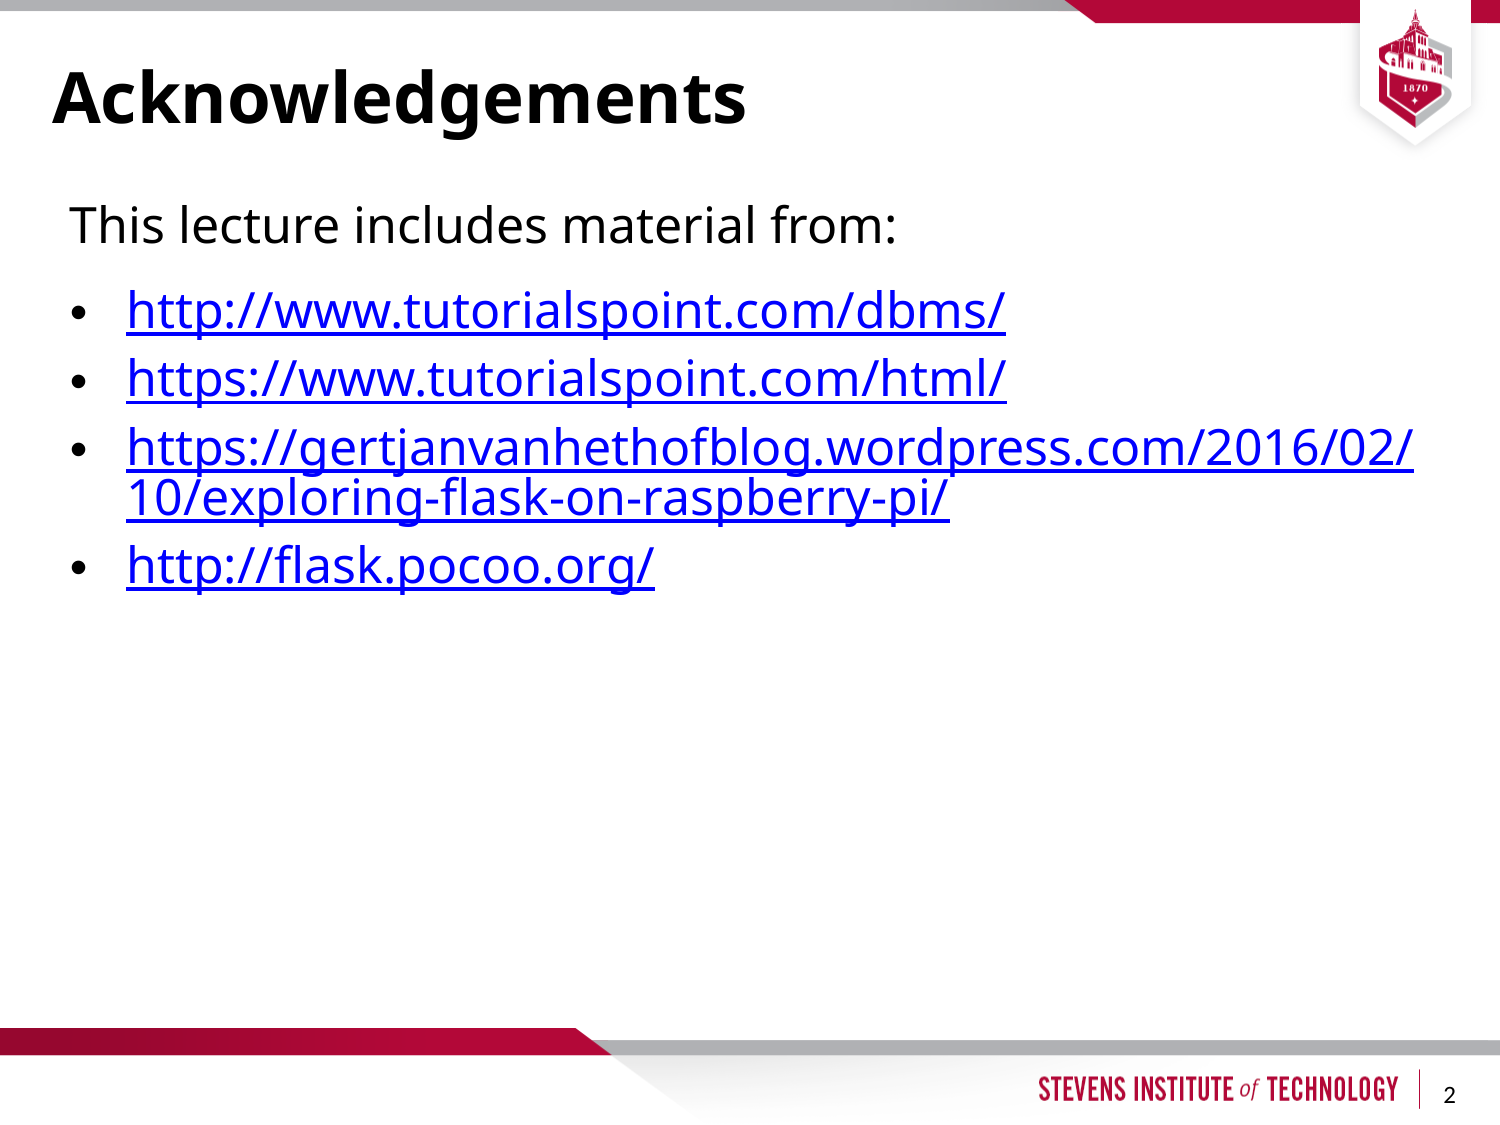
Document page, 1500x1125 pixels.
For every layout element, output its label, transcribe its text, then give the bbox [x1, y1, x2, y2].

slide_number 2 [1428, 1071, 1490, 1108]
picture [0, 1028, 1500, 1125]
list This lecture includes material from: http://www.tutorialspoint.com/dbms/ https://www.tutorialspoint.com/html/ https://gertjanvanhethofblog.wordpress.com/2016/02/10/exploring-flask-on-raspberry-pi/ http://flask.pocoo.org/ [55, 186, 1443, 927]
title Acknowledgements [37, 45, 1338, 150]
picture [0, 0, 1500, 160]
